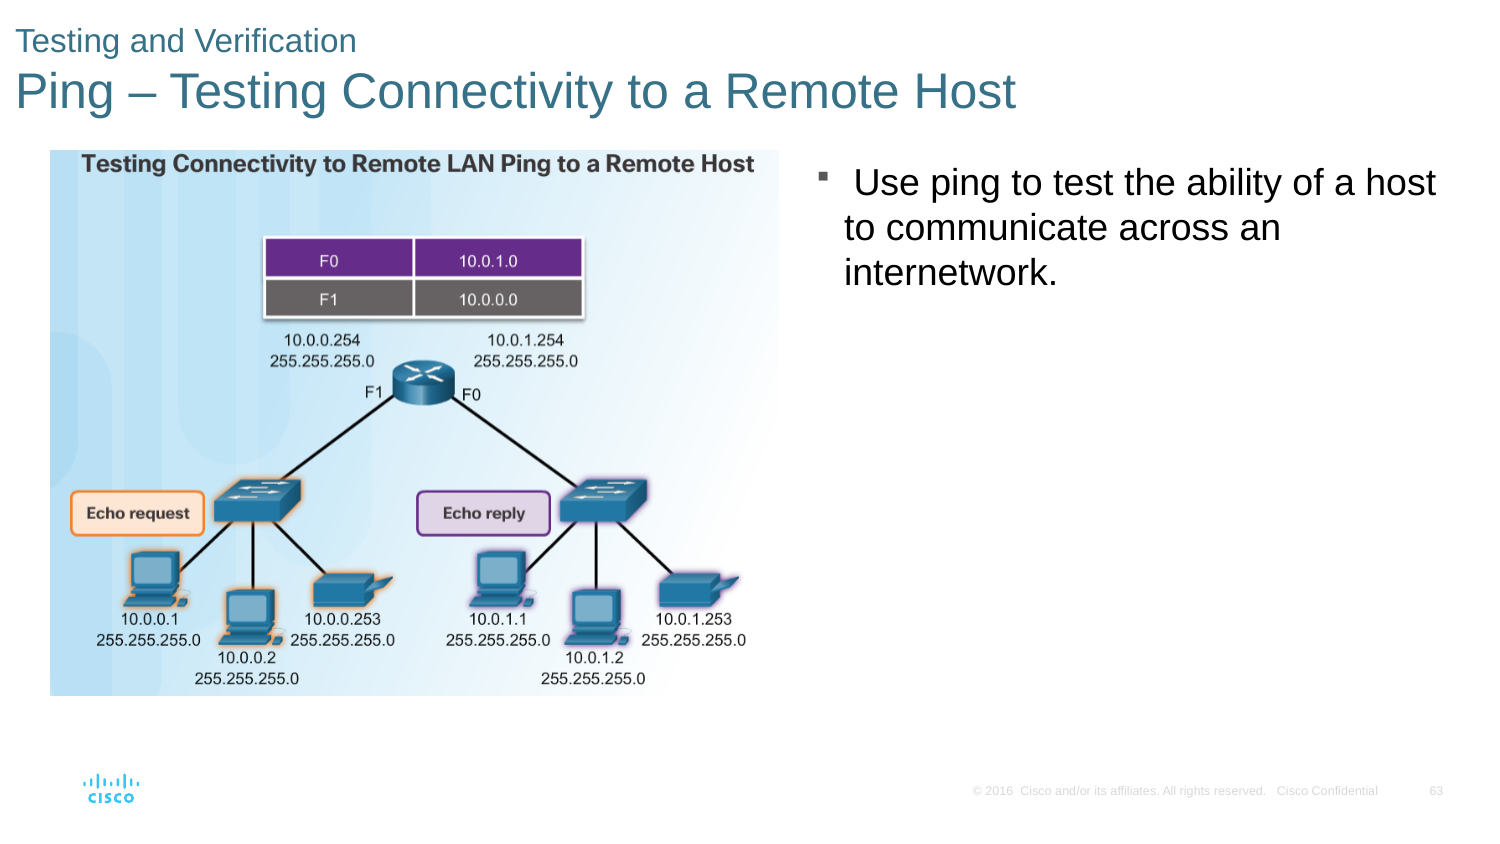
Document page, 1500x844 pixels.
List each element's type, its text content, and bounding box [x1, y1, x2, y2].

picture [49, 150, 780, 697]
title Testing and Verification Ping – Testing Connectivity to a Remote Host [0, 6, 1500, 131]
list Use ping to test the ability of a host to communicate across an internetwork. [801, 150, 1486, 652]
